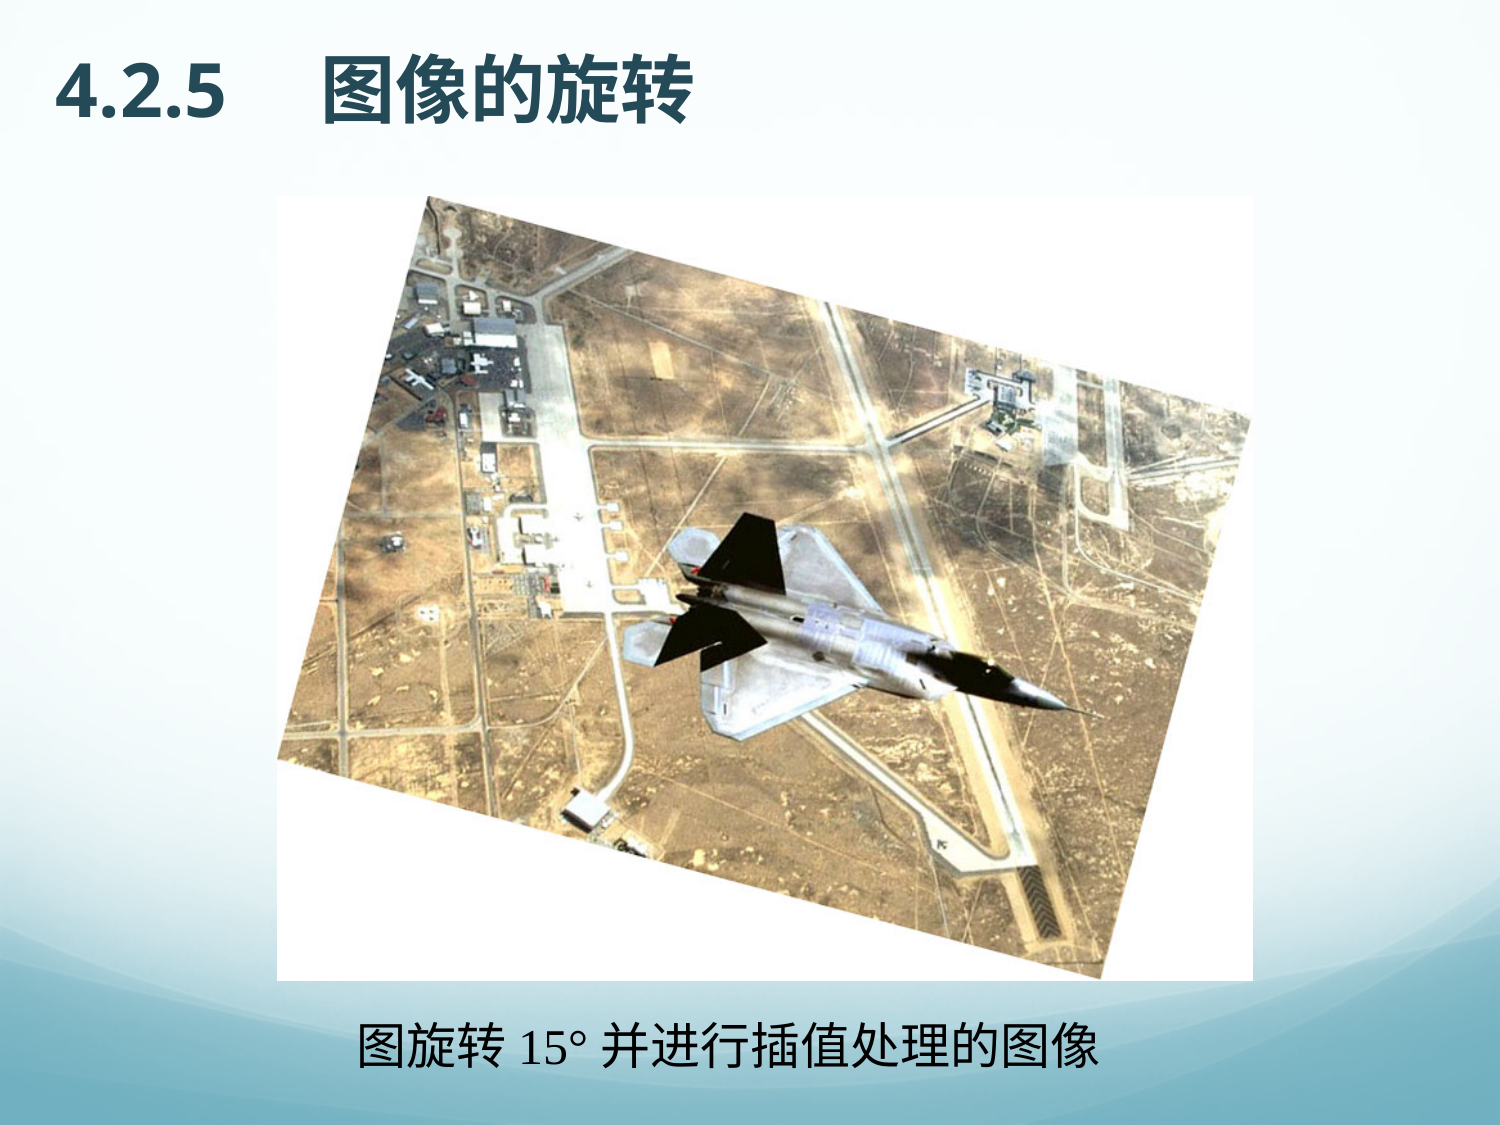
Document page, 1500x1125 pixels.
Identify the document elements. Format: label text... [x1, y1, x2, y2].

picture [277, 195, 1254, 981]
text_box 图旋转15°并进行插值处理的图像 [341, 1007, 1127, 1082]
text_box 4.2.5 图像的旋转 [41, 19, 1467, 157]
